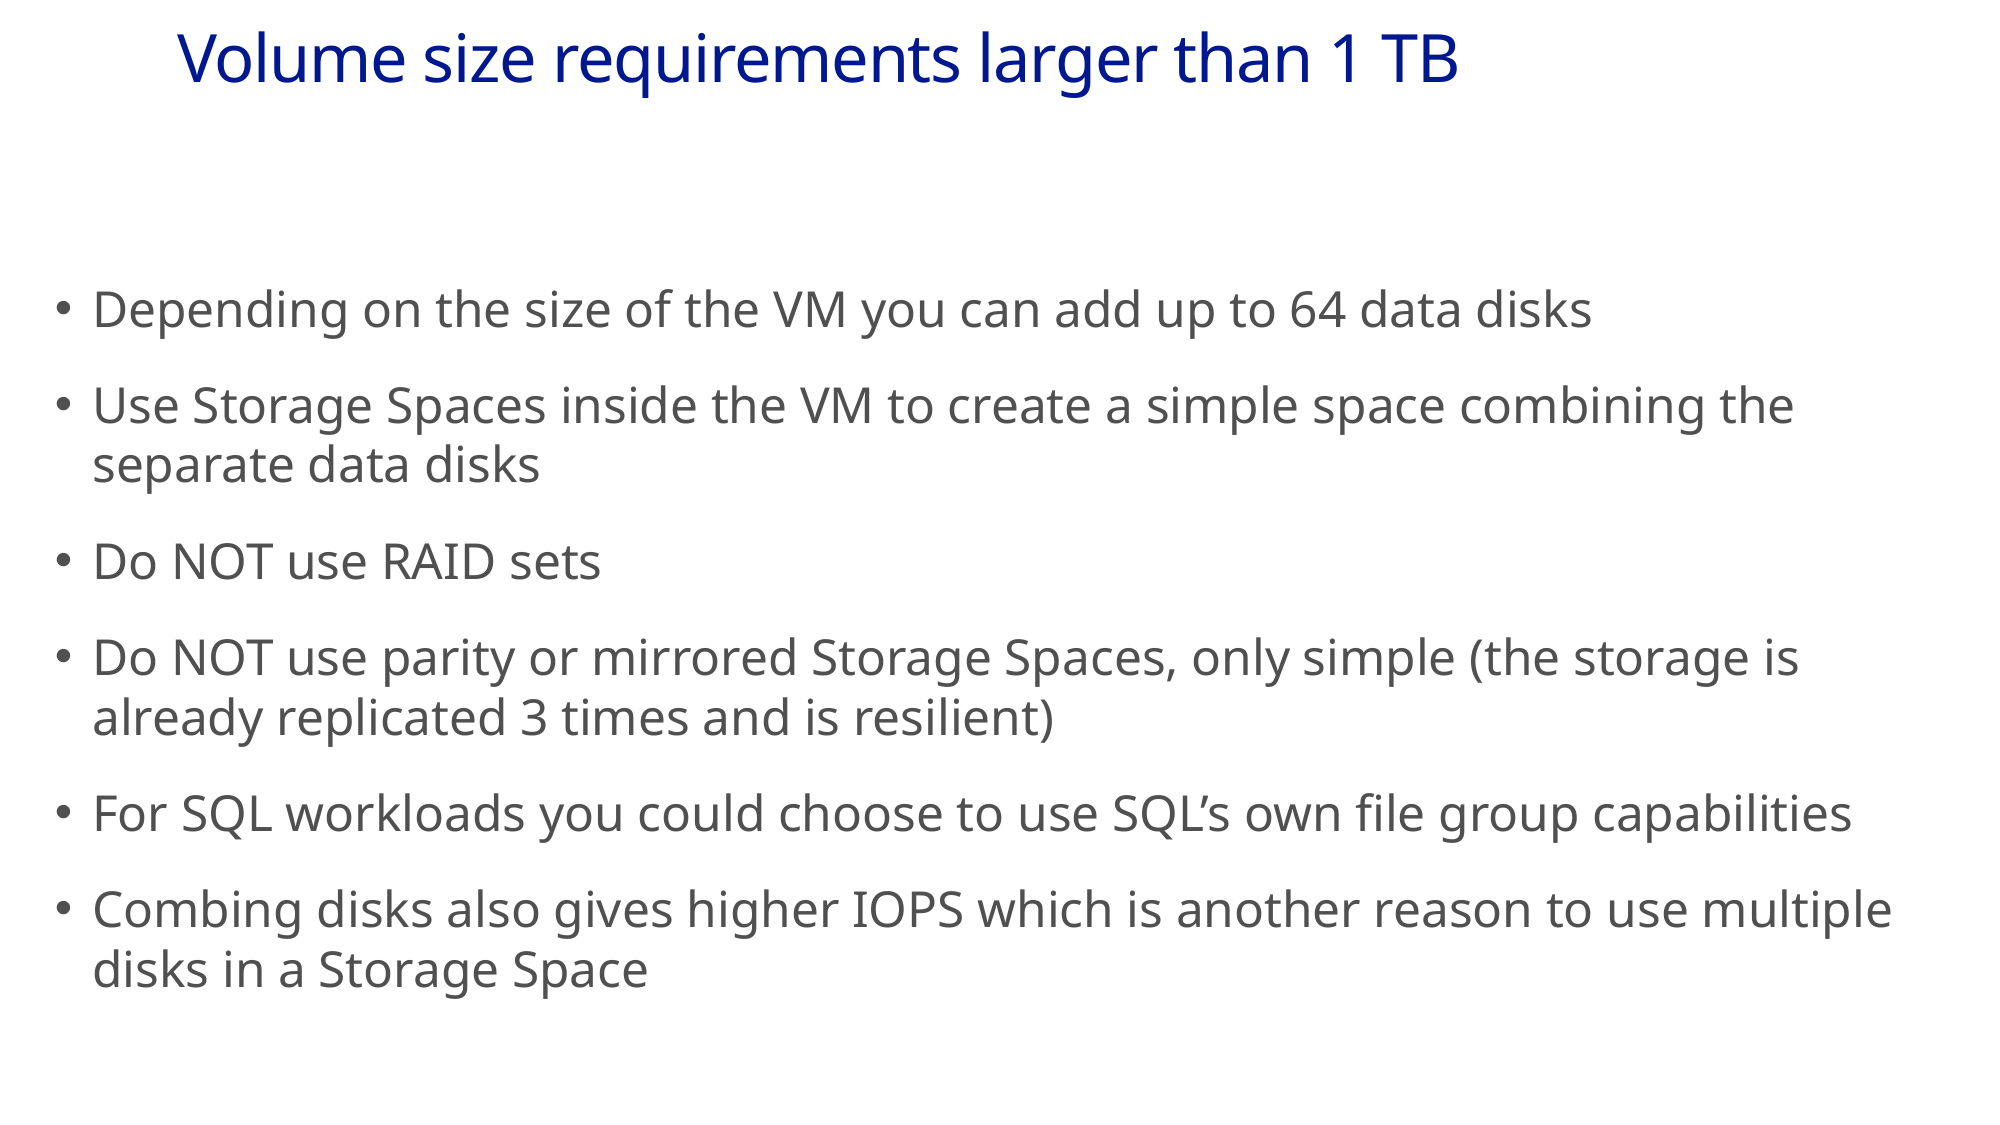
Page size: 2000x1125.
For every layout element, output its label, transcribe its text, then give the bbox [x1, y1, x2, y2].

title Volume size requirements larger than 1 TB [124, 0, 2000, 106]
list Depending on the size of the VM you can add up to 64 data disks Use Storage Spaces inside the VM to create a simple space combining the separate data disks Do NOT use RAID sets Do NOT use parity or mirrored Storage Spaces, only simple (the storage is already replicated 3 times and is resilient) For SQL workloads you could choose to use SQL’s own file group capabilities Combing disks also gives higher IOPS which is another reason to use multiple disks in a Storage Space [24, 262, 1975, 1011]
